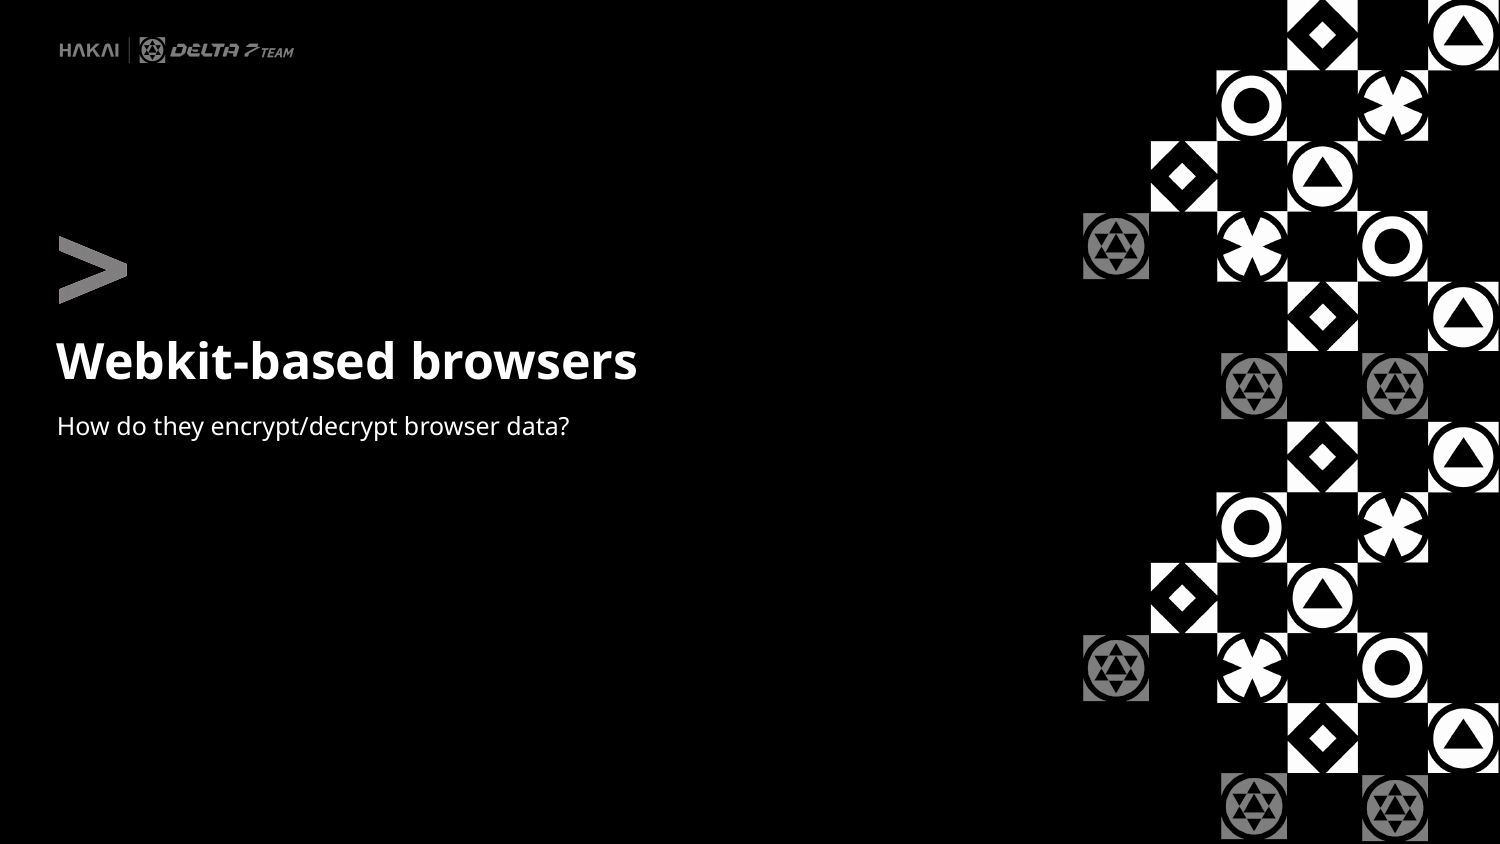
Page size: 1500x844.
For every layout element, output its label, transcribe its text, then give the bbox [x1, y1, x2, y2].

text_box Webkit-based browsers How do they encrypt/decrypt browser data? [41, 314, 830, 455]
picture [1079, 0, 1500, 841]
picture [1358, 774, 1430, 843]
picture [58, 235, 127, 304]
picture [58, 35, 295, 64]
